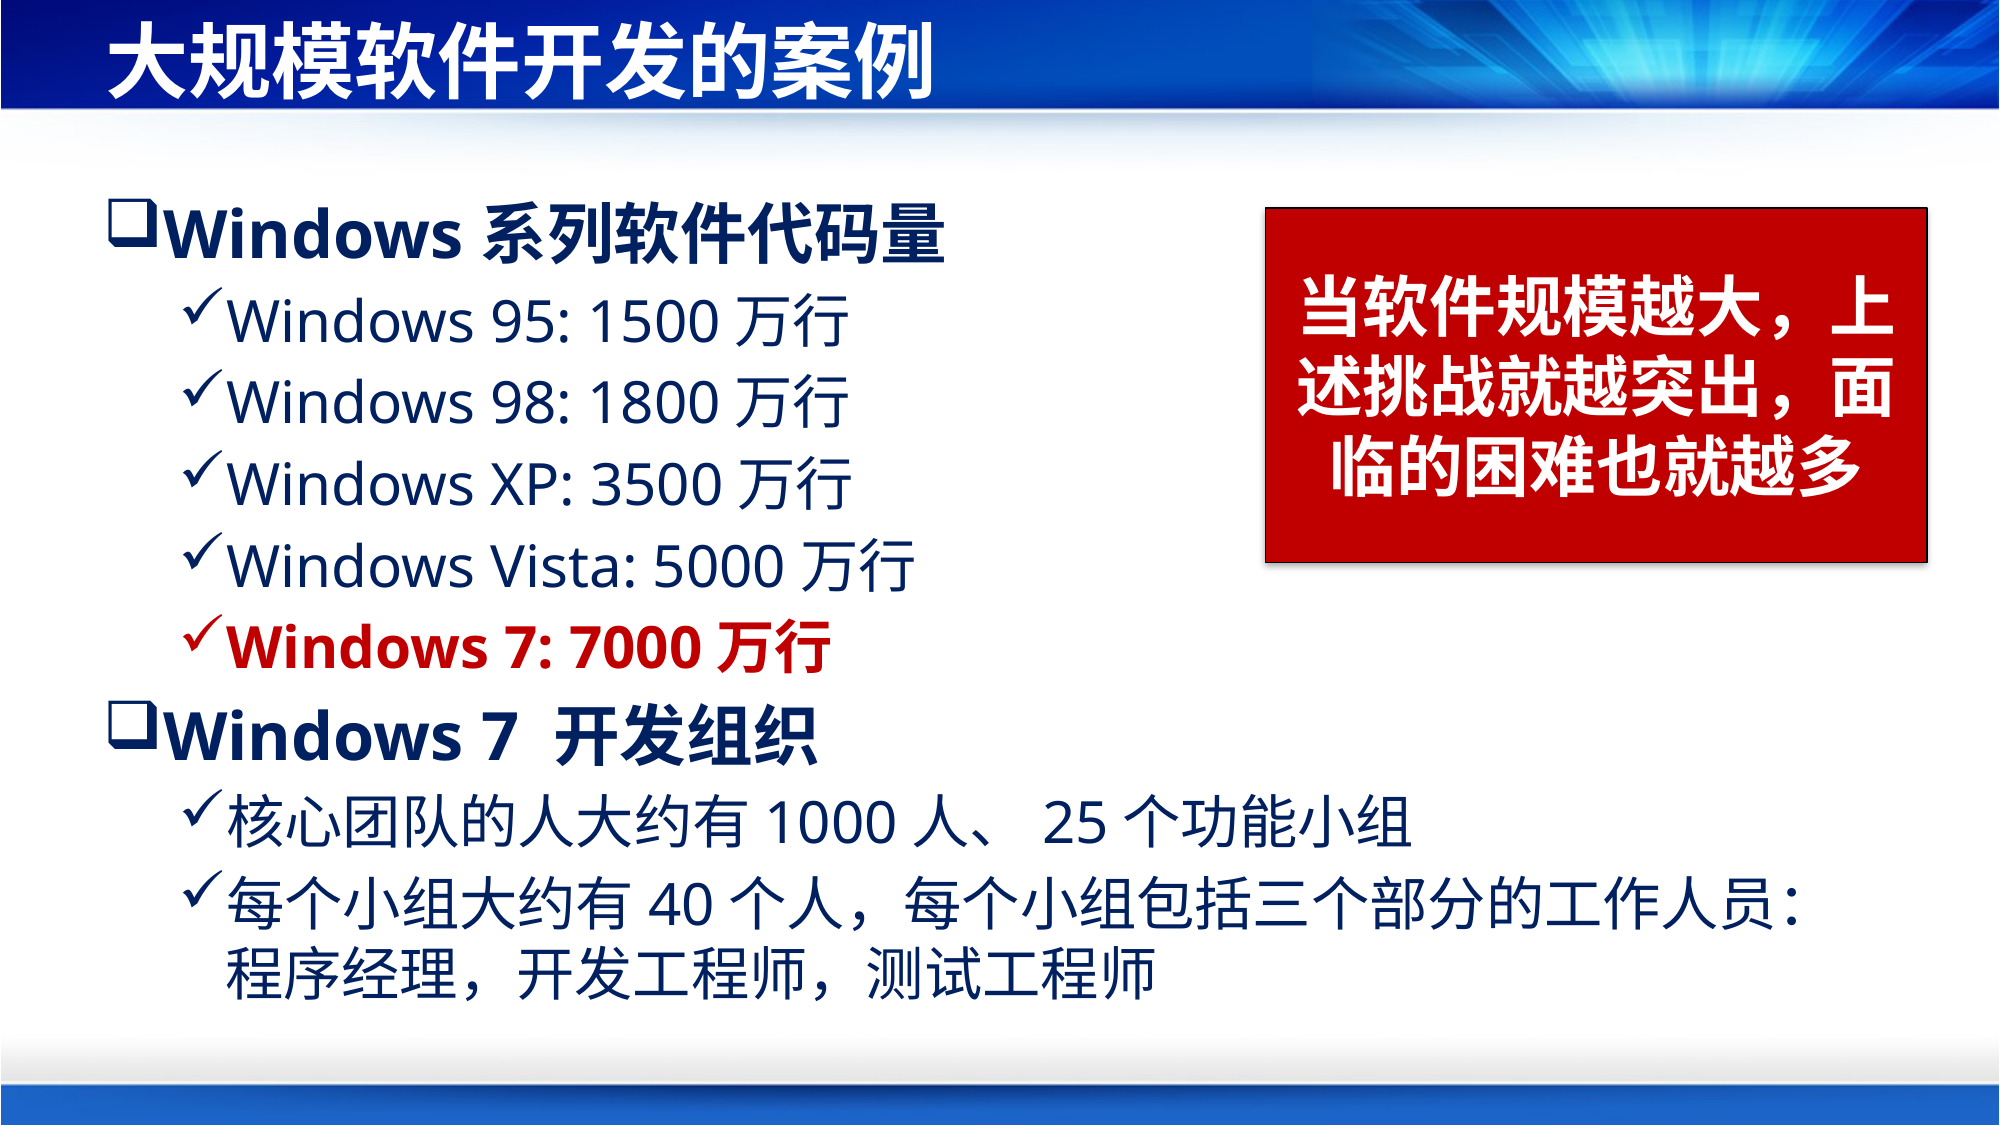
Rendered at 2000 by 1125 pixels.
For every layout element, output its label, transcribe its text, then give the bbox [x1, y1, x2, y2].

text_box 当软件规模越大，上述挑战就越突出，面临的困难也就越多 [1265, 207, 1928, 563]
picture [1, 0, 1999, 1125]
list Windows系列软件代码量 Windows 95: 1500万行 Windows 98: 1800万行 Windows XP: 3500万行 Windows Vista: 5000万行 Windows 7: 7000万行 Windows 7 开发组织 核心团队的人大约有1000人、25个功能小组 每个小组大约有40个人，每个小组包括三个部分的工作人员：程序经理，开发工程师，测试工程师 [88, 184, 1880, 1012]
title 大规模软件开发的案例 [90, 1, 1880, 118]
